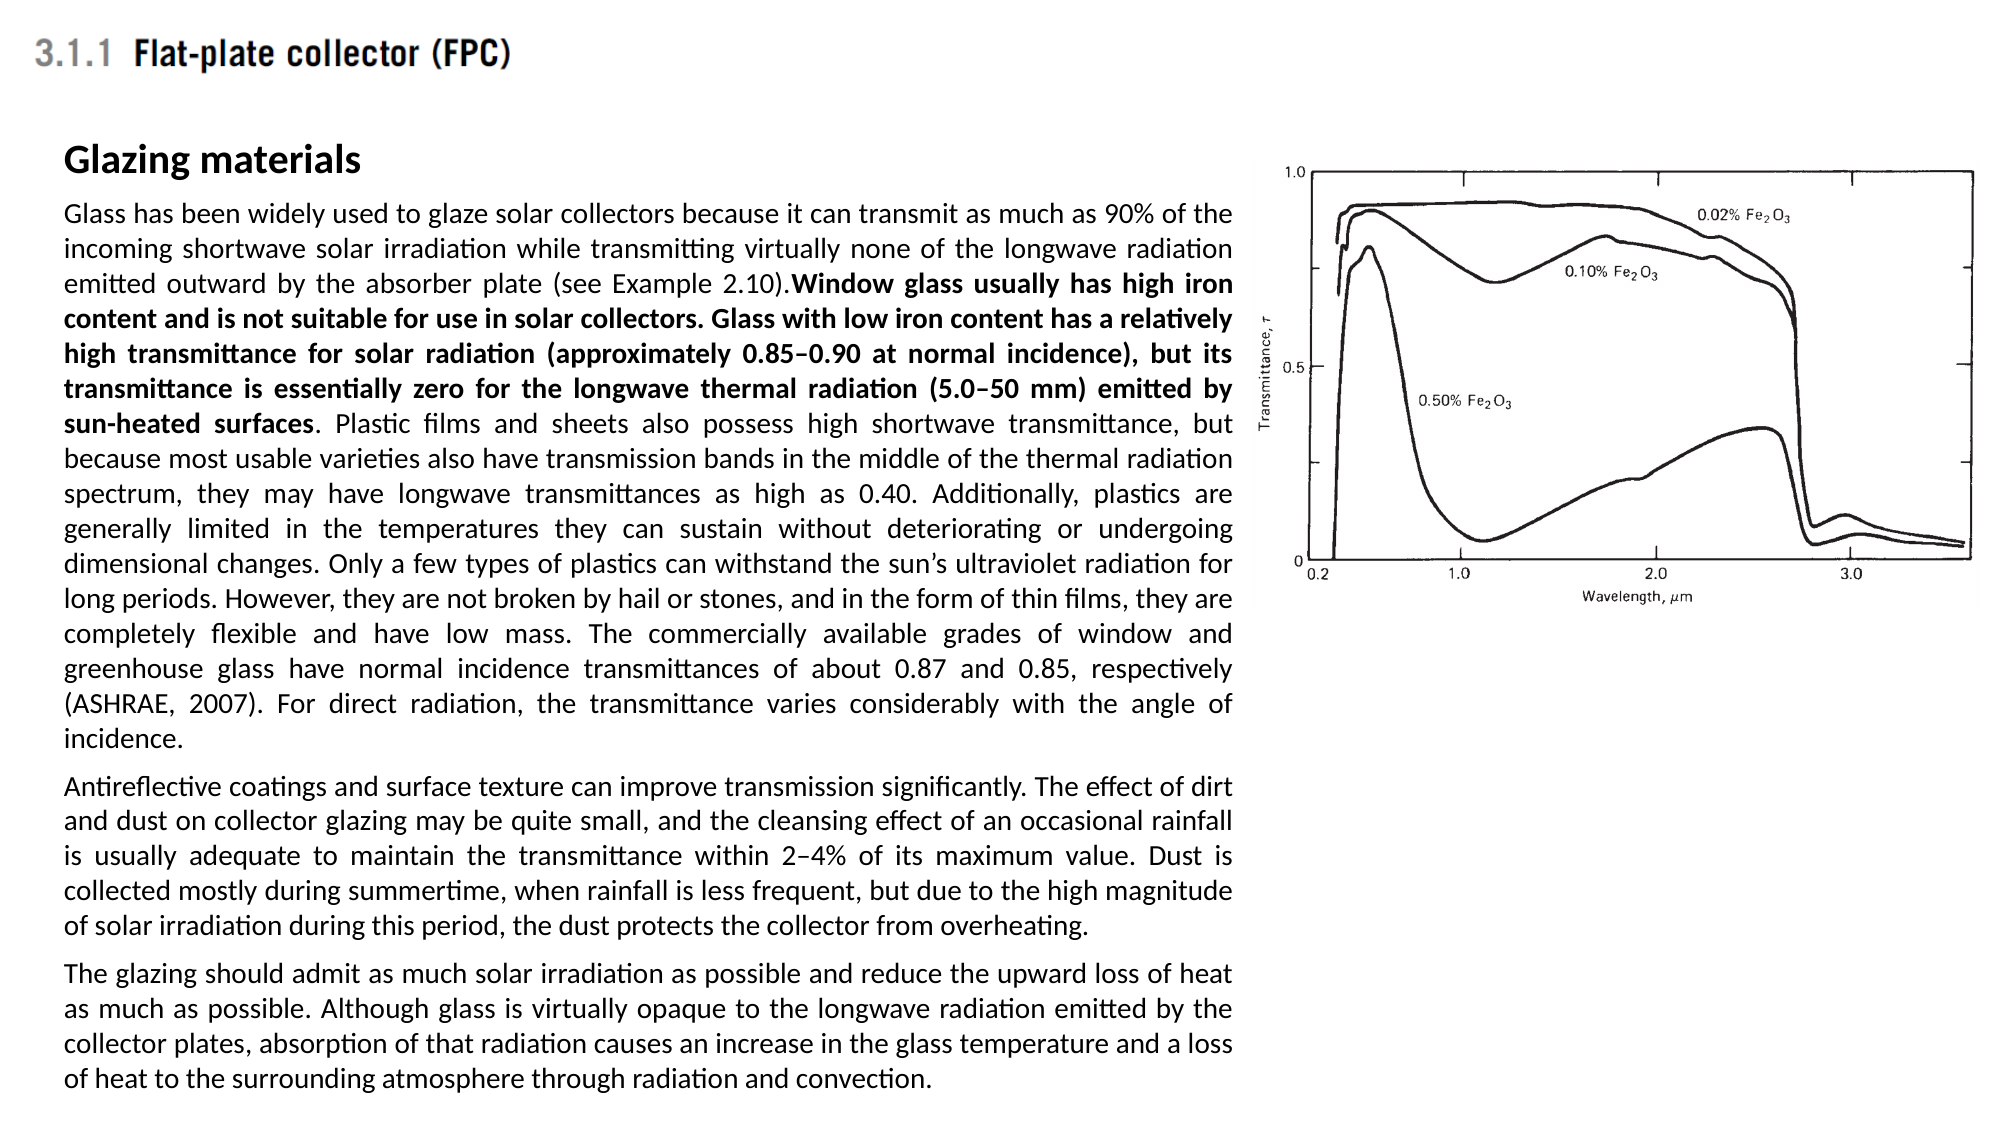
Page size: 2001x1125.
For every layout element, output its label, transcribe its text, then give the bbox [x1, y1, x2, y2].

text_box Glazing materials Glass has been widely used to glaze solar collectors because it can transmit as much as 90% of the incoming shortwave solar irradiation while transmitting virtually none of the longwave radiation emitted outward by the absorber plate (see Example 2.10).Window glass usually has high iron content and is not suitable for use in solar collectors. Glass with low iron content has a relatively high transmittance for solar radiation (approximately 0.85–0.90 at normal incidence), but its transmittance is essentially zero for the longwave thermal radiation (5.0–50 mm) emitted by sun-heated surfaces. Plastic films and sheets also possess high shortwave transmittance, but because most usable varieties also have transmission bands in the middle of the thermal radiation spectrum, they may have longwave transmittances as high as 0.40. Additionally, plastics are generally limited in the temperatures they can sustain without deteriorating or undergoing dimensional changes. Only a few types of plastics can withstand the sun’s ultraviolet radiation for long periods. However, they are not broken by hail or stones, and in the form of thin films, they are completely flexible and have low mass. The commercially available grades of window and greenhouse glass have normal incidence transmittances of about 0.87 and 0.85, respectively (ASHRAE, 2007). For direct radiation, the transmittance varies considerably with the angle of incidence. Antireflective coatings and surface texture can improve transmission significantly. The effect of dirt and dust on collector glazing may be quite small, and the cleansing effect of an occasional rainfall is usually adequate to maintain the transmittance within 2–4% of its maximum value. Dust is collected mostly during summertime, when rainfall is less frequent, but due to the high magnitude of solar irradiation during this period, the dust protects the collector from overheating. The glazing should admit as much solar irradiation as possible and reduce the upward loss of heat as much as possible. Although glass is virtually opaque to the longwave radiation emitted by the collector plates, absorption of that radiation causes an increase in the glass temperature and a loss of heat to the surrounding atmosphere through radiation and convection. [49, 124, 1249, 1102]
picture [13, 33, 525, 74]
picture [1250, 158, 1981, 609]
